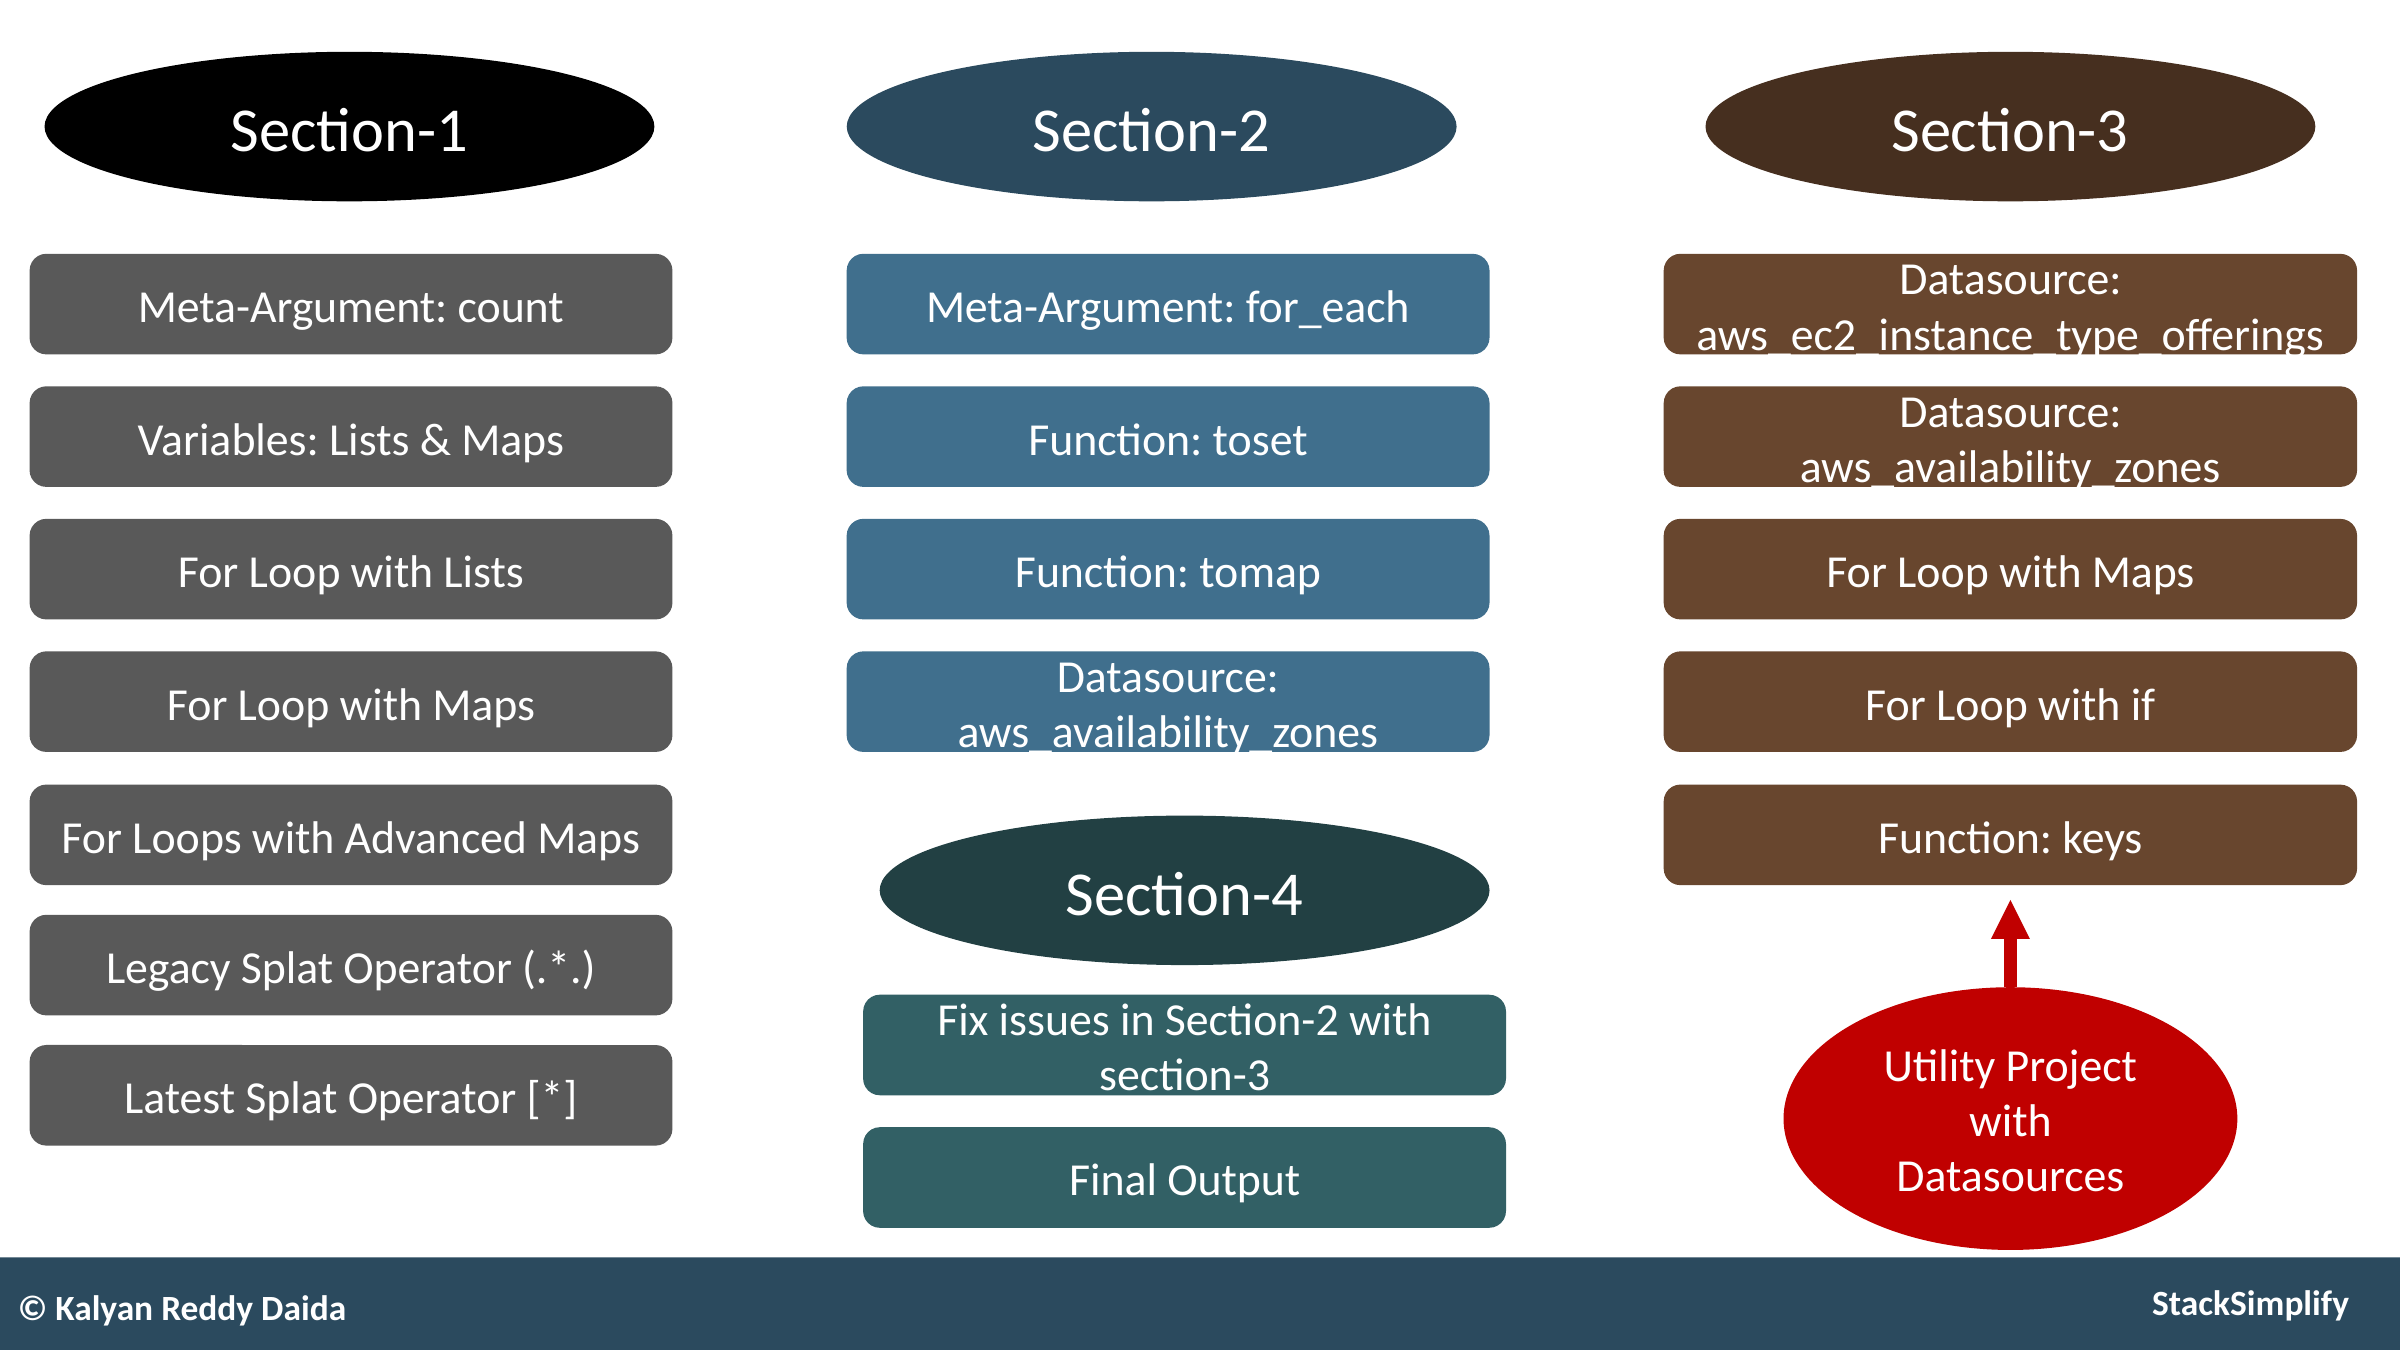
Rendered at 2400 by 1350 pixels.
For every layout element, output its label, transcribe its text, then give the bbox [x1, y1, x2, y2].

text_box Function: tomap [844, 516, 1492, 622]
text_box Meta-Argument: for_each [844, 251, 1492, 357]
text_box For Loop with Maps [1661, 516, 2360, 622]
text_box Meta-Argument: count [27, 251, 675, 357]
text_box Section-4 [877, 813, 1492, 968]
text_box Datasource: aws_availability_zones [844, 649, 1492, 755]
text_box Fix issues in Section-2 with section-3 [860, 992, 1509, 1098]
text_box For Loop with Lists [27, 516, 675, 622]
text_box For Loops with Advanced Maps [27, 782, 675, 888]
text_box Datasource: aws_availability_zones [1661, 384, 2360, 490]
text_box Function: keys [1661, 782, 2360, 888]
text_box Utility Project with Datasources [1781, 985, 2240, 1253]
text_box Section-1 [42, 49, 657, 204]
text_box Function: toset [844, 384, 1492, 490]
text_box Section-2 [844, 49, 1459, 204]
text_box Final Output [860, 1125, 1509, 1230]
text_box Latest Splat Operator [*] [27, 1042, 675, 1148]
footer © Kalyan Reddy Daida [0, 1269, 810, 1342]
text_box For Loop with if [1661, 649, 2360, 755]
text_box Datasource: aws_ec2_instance_type_offerings [1661, 251, 2360, 357]
text_box Variables: Lists & Maps [27, 384, 675, 490]
text_box For Loop with Maps [27, 649, 675, 755]
text_box Legacy Splat Operator (.*.) [27, 912, 675, 1018]
text_box Section-3 [1703, 49, 2318, 204]
